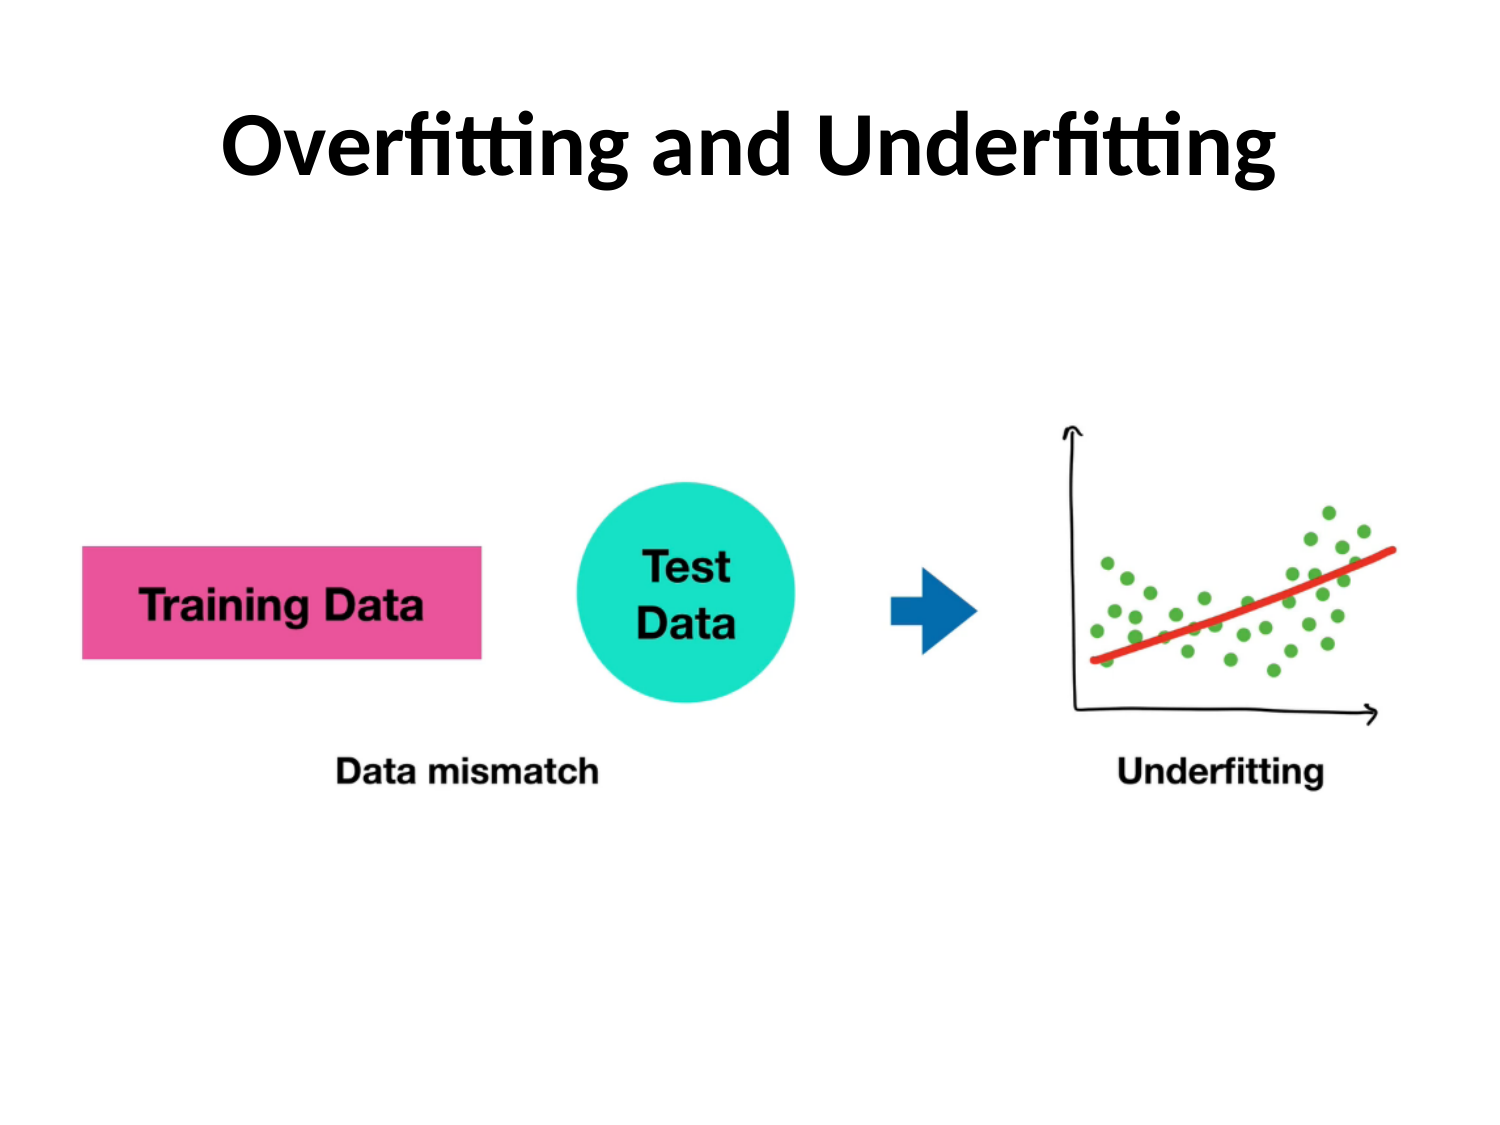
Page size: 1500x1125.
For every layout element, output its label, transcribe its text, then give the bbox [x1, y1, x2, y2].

picture [64, 410, 1428, 810]
title Overfitting and Underfitting [75, 45, 1425, 233]
